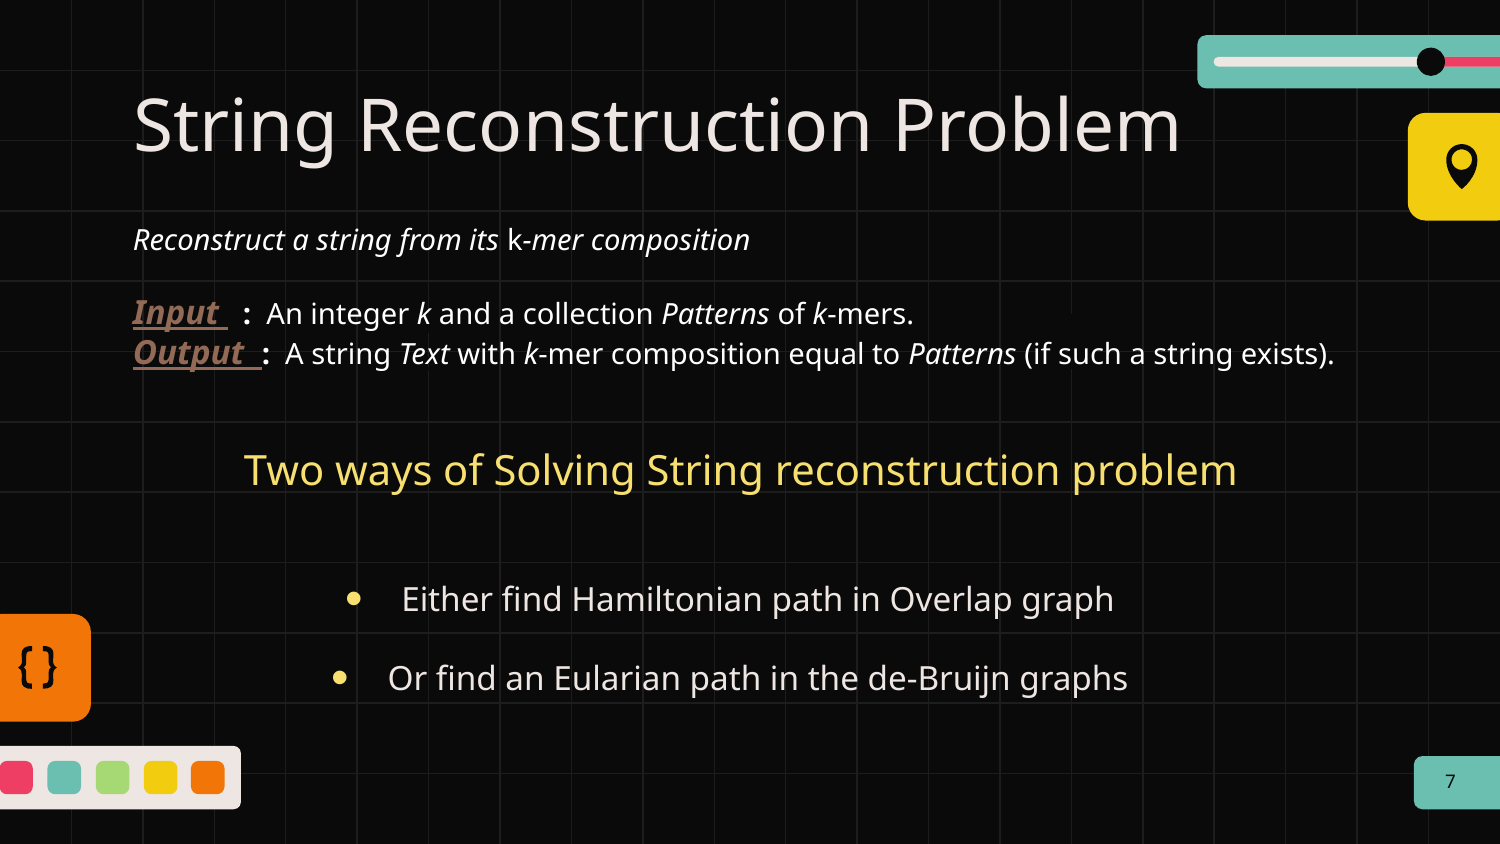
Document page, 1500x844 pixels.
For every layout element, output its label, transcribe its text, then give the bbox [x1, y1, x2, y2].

subtitle Either find Hamiltonian path in Overlap graph Or find an Eularian path in the de-Bruijn graphs [205, 564, 1255, 711]
slide_number 7 [1413, 756, 1487, 810]
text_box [1035, 311, 1099, 372]
subtitle Two ways of Solving String reconstruction problem [31, 438, 1451, 500]
text_box Reconstruct a string from its k-mer composition Input : An integer k and a collection Patterns of k-mers. Output : A string Text with k-mer composition equal to Patterns (if such a string exists). [118, 214, 1393, 379]
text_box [403, 312, 462, 372]
title String Reconstruction Problem [118, 63, 1382, 161]
